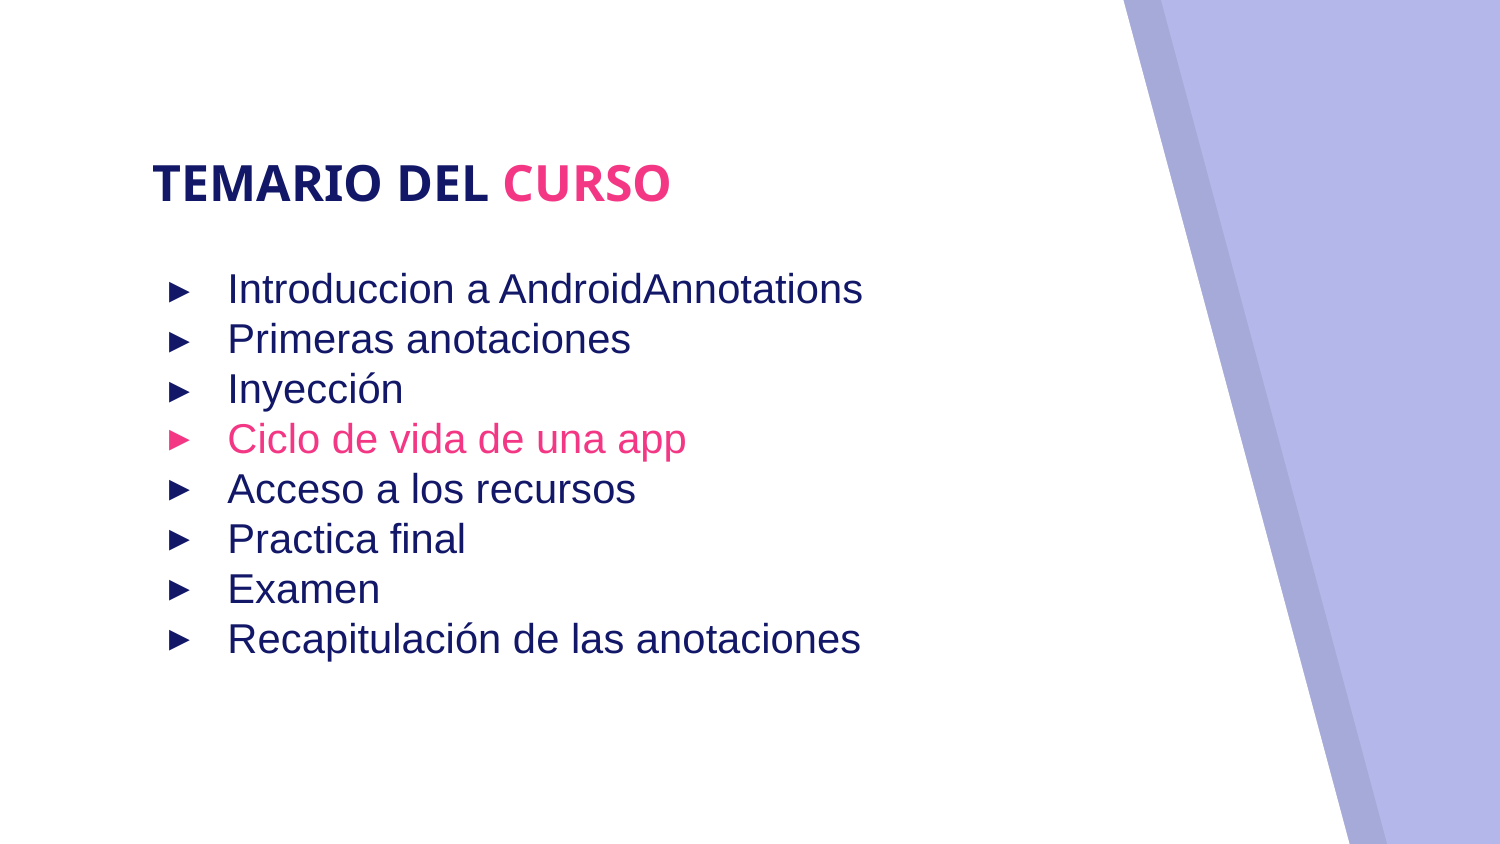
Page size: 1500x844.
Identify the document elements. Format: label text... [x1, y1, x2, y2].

title TEMARIO DEL CURSO [137, 146, 1011, 227]
list Introduccion a AndroidAnnotations Primeras anotaciones Inyección Ciclo de vida de una app Acceso a los recursos Practica final Examen Recapitulación de las anotaciones [137, 246, 1297, 617]
